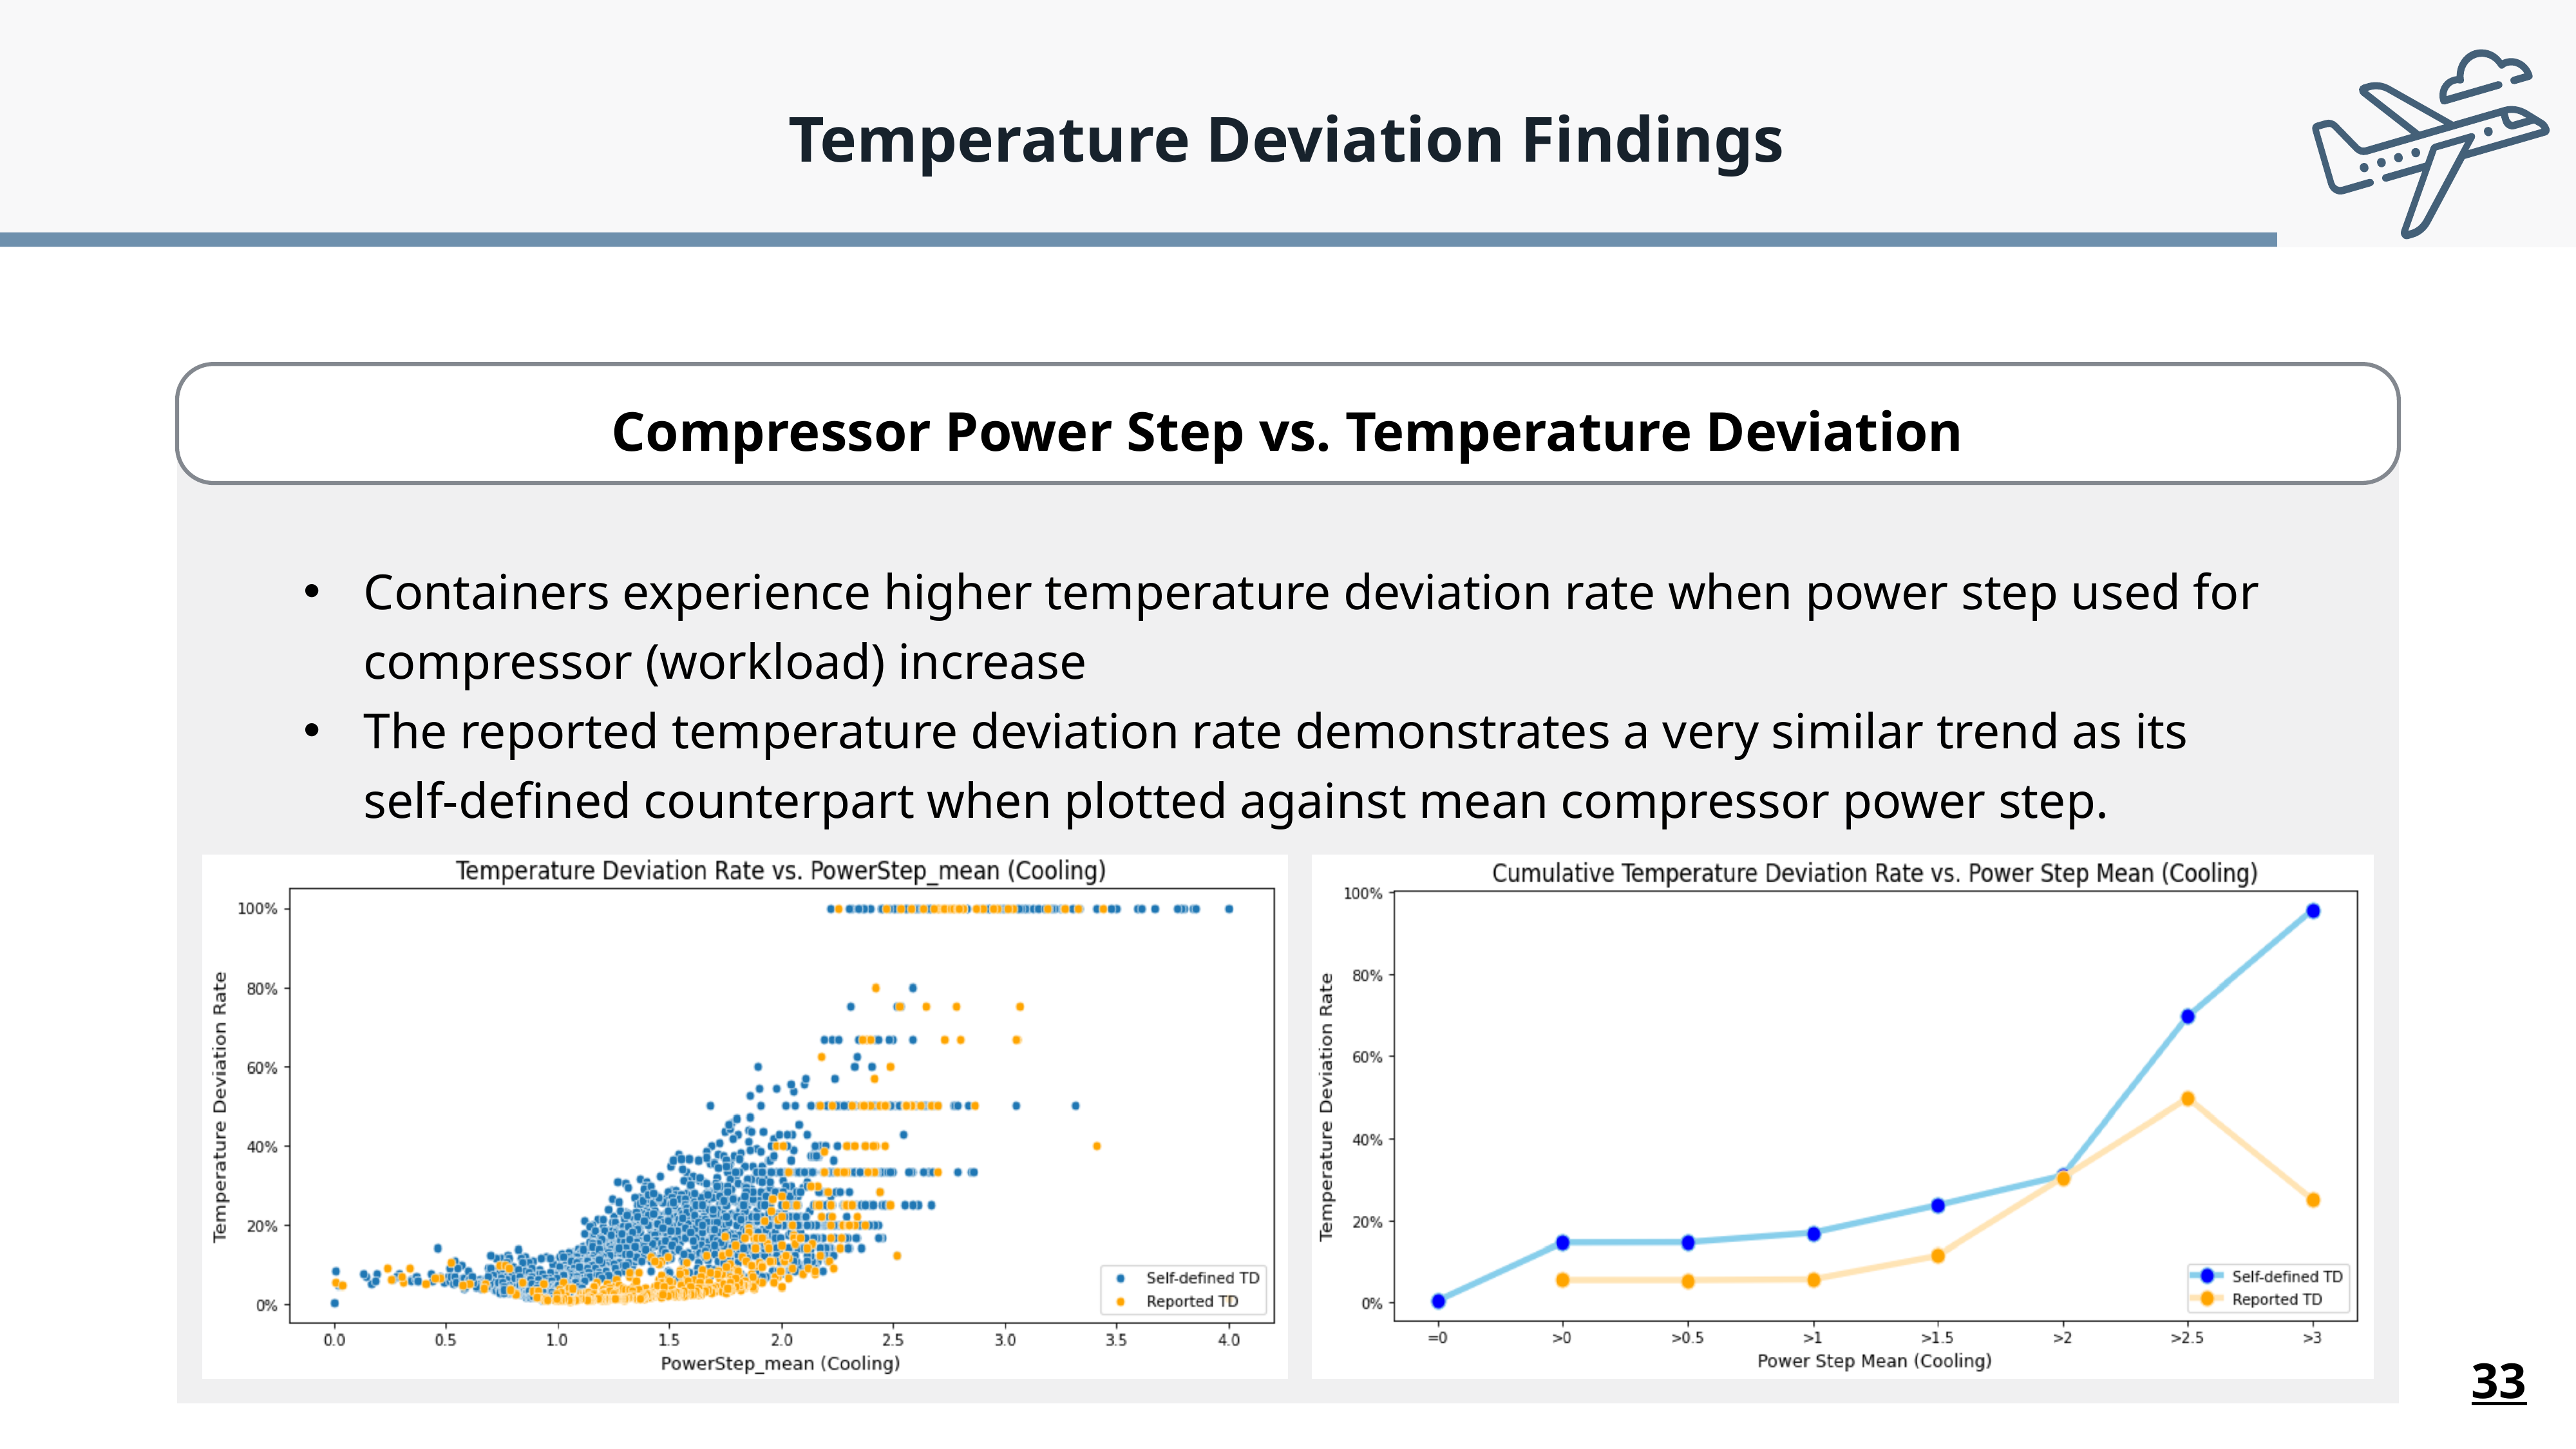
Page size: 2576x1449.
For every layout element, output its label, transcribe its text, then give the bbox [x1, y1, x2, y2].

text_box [0, 0, 2576, 248]
text_box [176, 448, 2399, 1404]
picture [202, 855, 1289, 1379]
text_box [2396, 385, 2399, 393]
text_box 33 [2467, 1334, 2532, 1412]
text_box [176, 385, 180, 399]
picture [1312, 855, 2374, 1379]
text_box Containers experience higher temperature deviation rate when power step used for compressor (workload) increase The reported temperature deviation rate demonstrates a very similar trend as its self-defined counterpart when plotted against mean compressor power step. [299, 545, 2281, 832]
text_box Compressor Power Step vs. Temperature Deviation [176, 364, 2399, 484]
